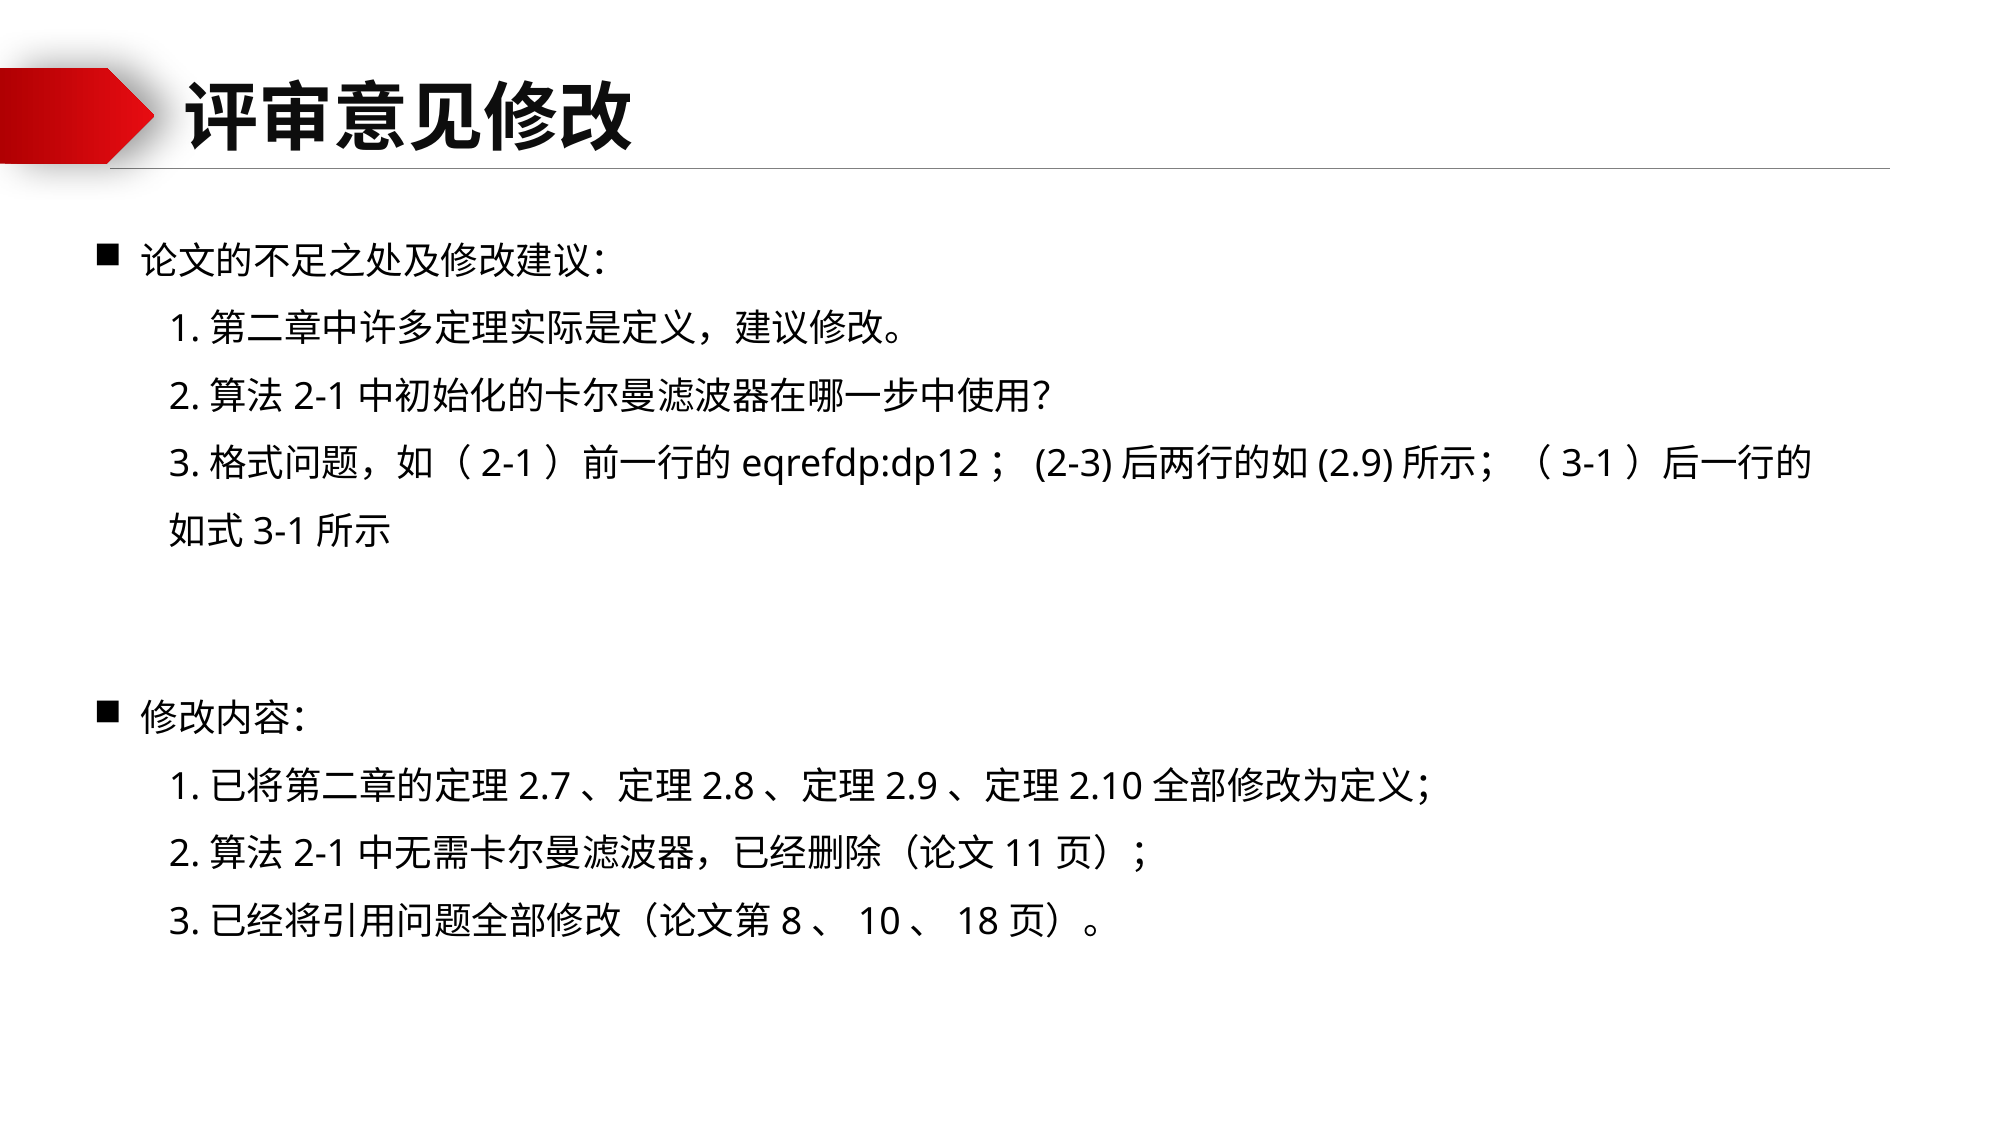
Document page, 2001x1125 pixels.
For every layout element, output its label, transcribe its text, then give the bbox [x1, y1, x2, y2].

text_box 论文的不足之处及修改建议： 1.第二章中许多定理实际是定义，建议修改。 2.算法2-1中初始化的卡尔曼滤波器在哪一步中使用？ 3.格式问题，如（2-1）前一行的eqrefdp:dp12；(2-3)后两行的如(2.9)所示；（3-1）后一行的如式3-1所示 修改内容： 1.已将第二章的定理2.7、定理2.8、定理2.9、定理2.10全部修改为定义； 2.算法2-1中无需卡尔曼滤波器，已经删除（论文11页）； 3.已经将引用问题全部修改（论文第8、10、18页）。 [79, 206, 1828, 949]
text_box 评审意见修改 [169, 62, 649, 168]
